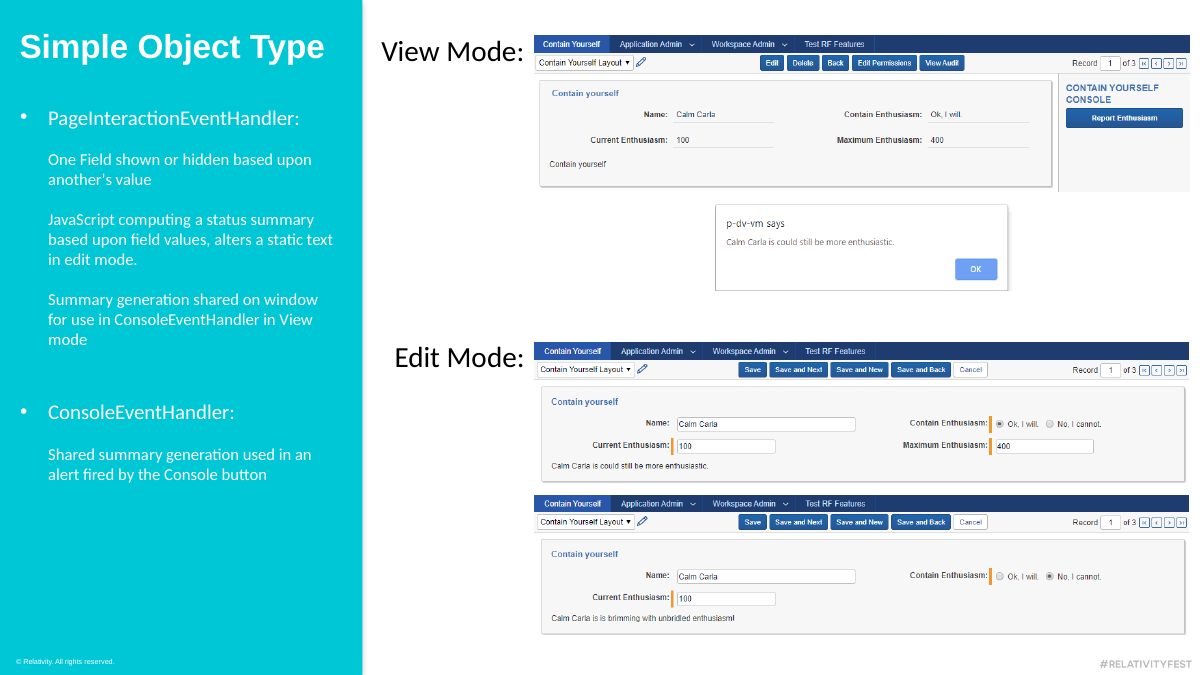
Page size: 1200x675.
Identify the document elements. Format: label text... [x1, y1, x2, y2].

list Simple Object Type [4, 17, 349, 293]
picture [533, 342, 1190, 636]
text_box Edit Mode: [368, 333, 535, 378]
text_box View Mode: [368, 27, 535, 73]
picture [1100, 660, 1192, 668]
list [534, 35, 1190, 298]
text_box PageInteractionEventHandler: One Field shown or hidden based upon another's value JavaScript computing a status summary based upon field values, alters a static text in edit mode. Summary generation shared on window for use in ConsoleEventHandler in View mode ConsoleEventHandler: Shared summary generation used in an alert fired by the Console button [10, 99, 343, 489]
